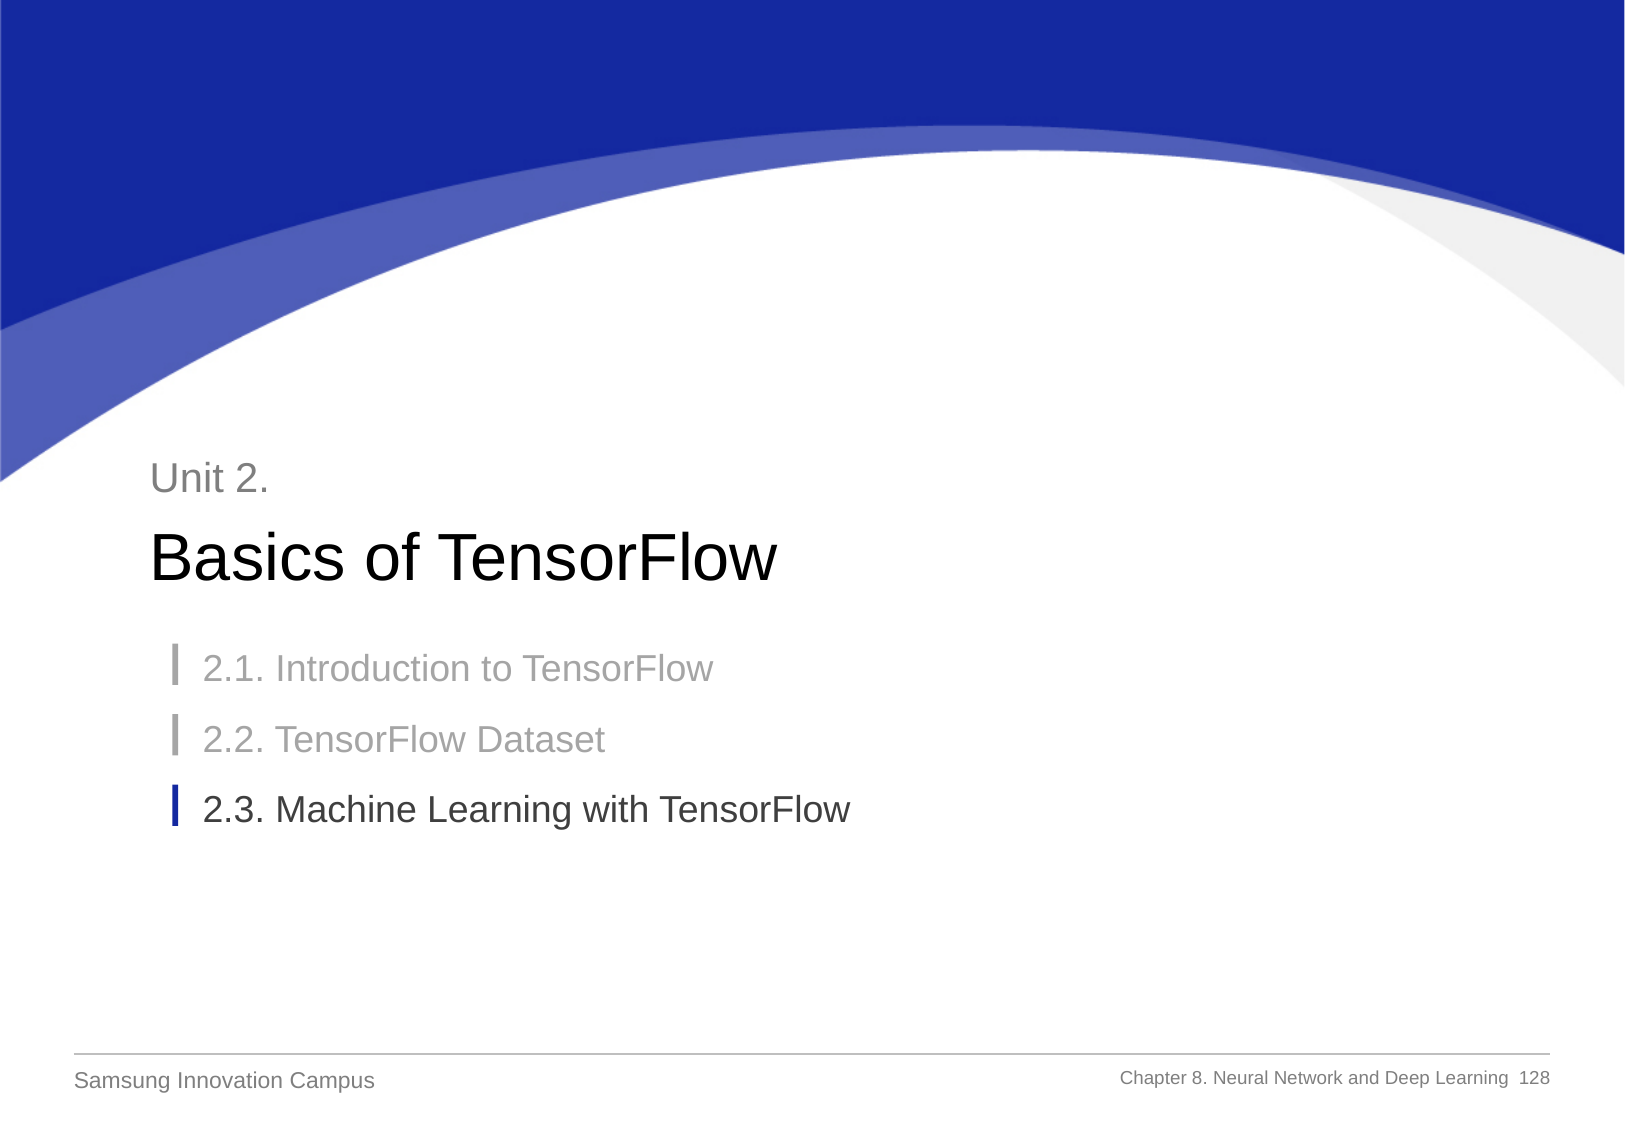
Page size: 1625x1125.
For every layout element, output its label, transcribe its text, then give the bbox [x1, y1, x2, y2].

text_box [172, 643, 1498, 831]
text_box Basics of TensorFlow [149, 514, 1625, 595]
picture [0, 0, 1625, 1125]
text_box Unit 2. [149, 450, 1061, 502]
